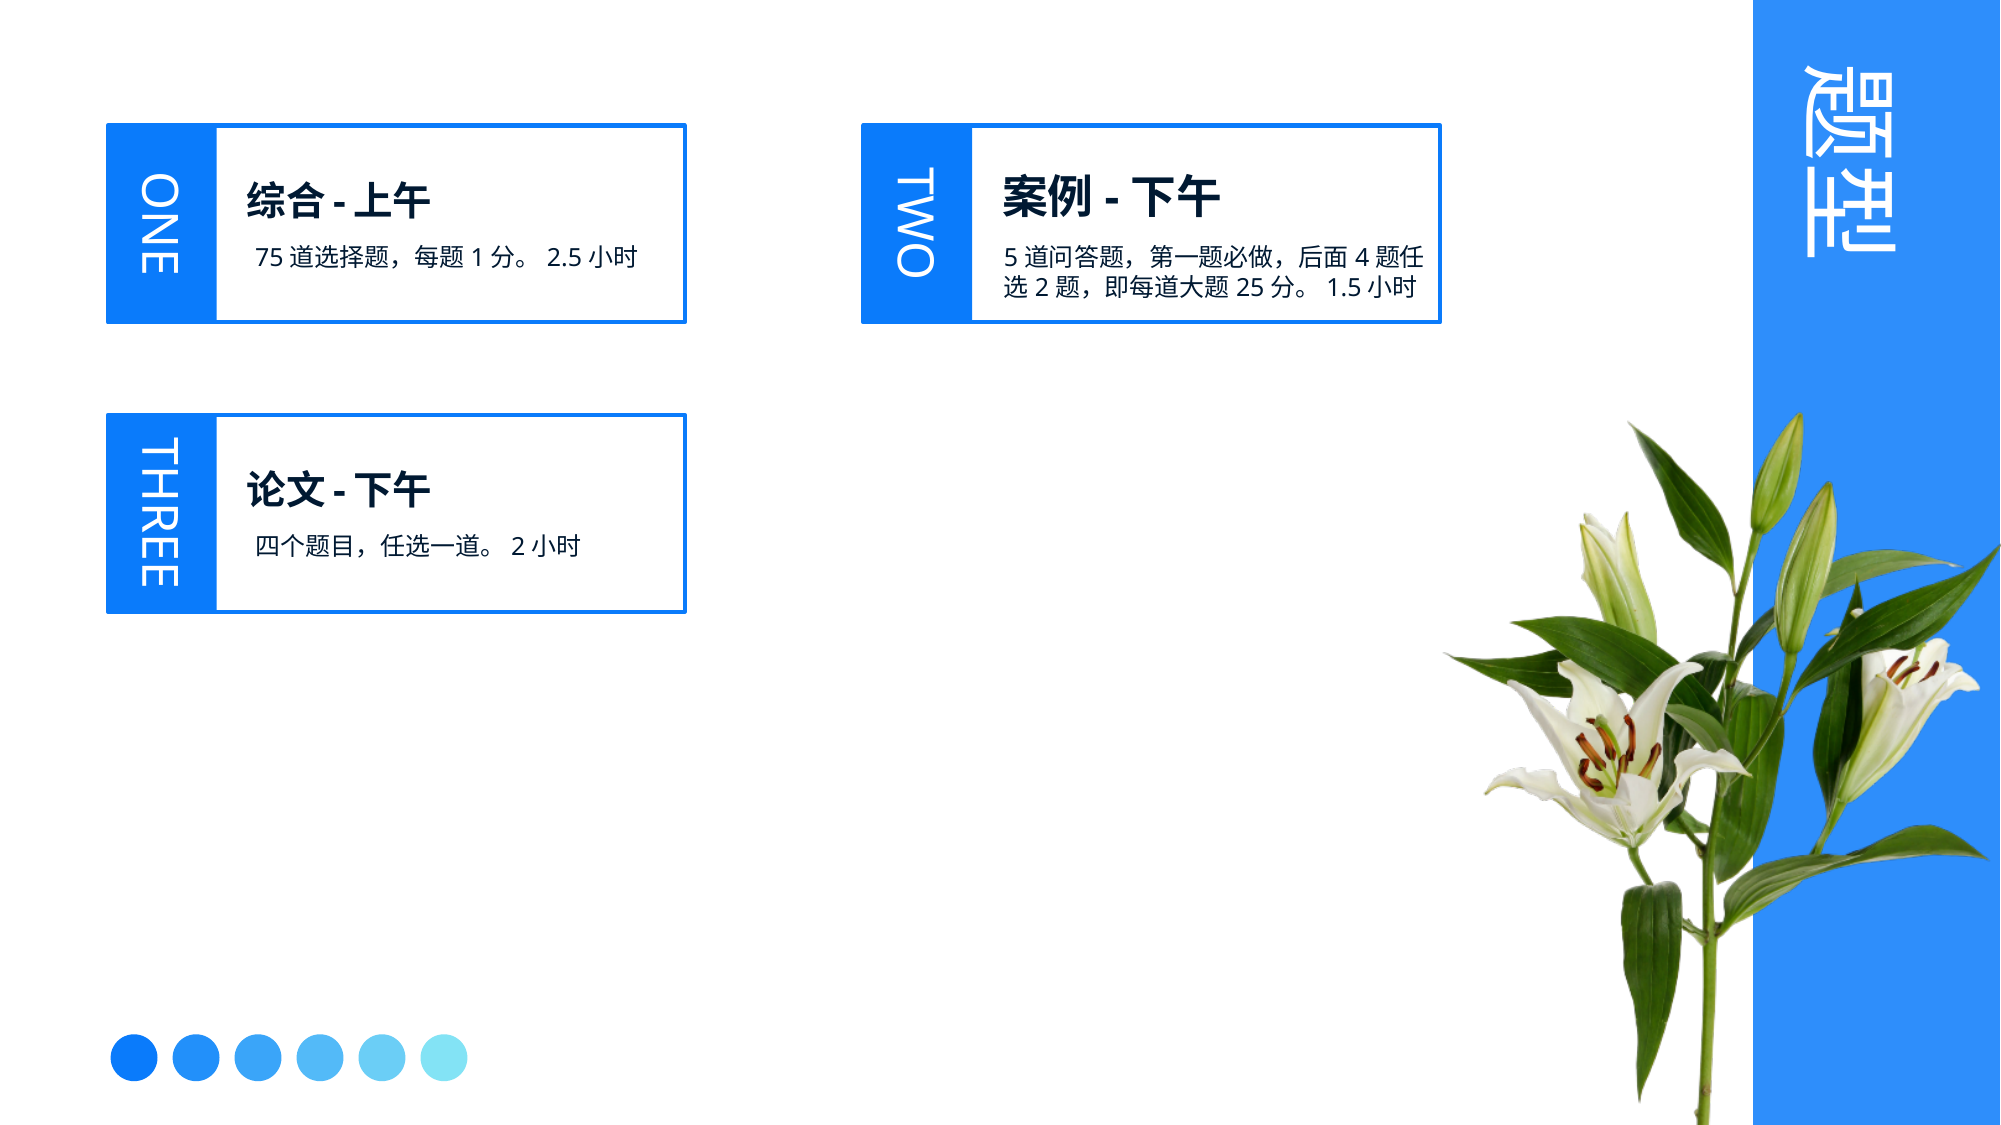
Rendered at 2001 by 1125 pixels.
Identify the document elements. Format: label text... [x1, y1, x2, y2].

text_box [863, 125, 1444, 323]
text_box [110, 1034, 468, 1082]
text_box 题型 [1768, 47, 1920, 301]
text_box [107, 414, 685, 612]
text_box [1751, 0, 2000, 398]
picture [1433, 399, 2001, 1125]
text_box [107, 125, 685, 323]
